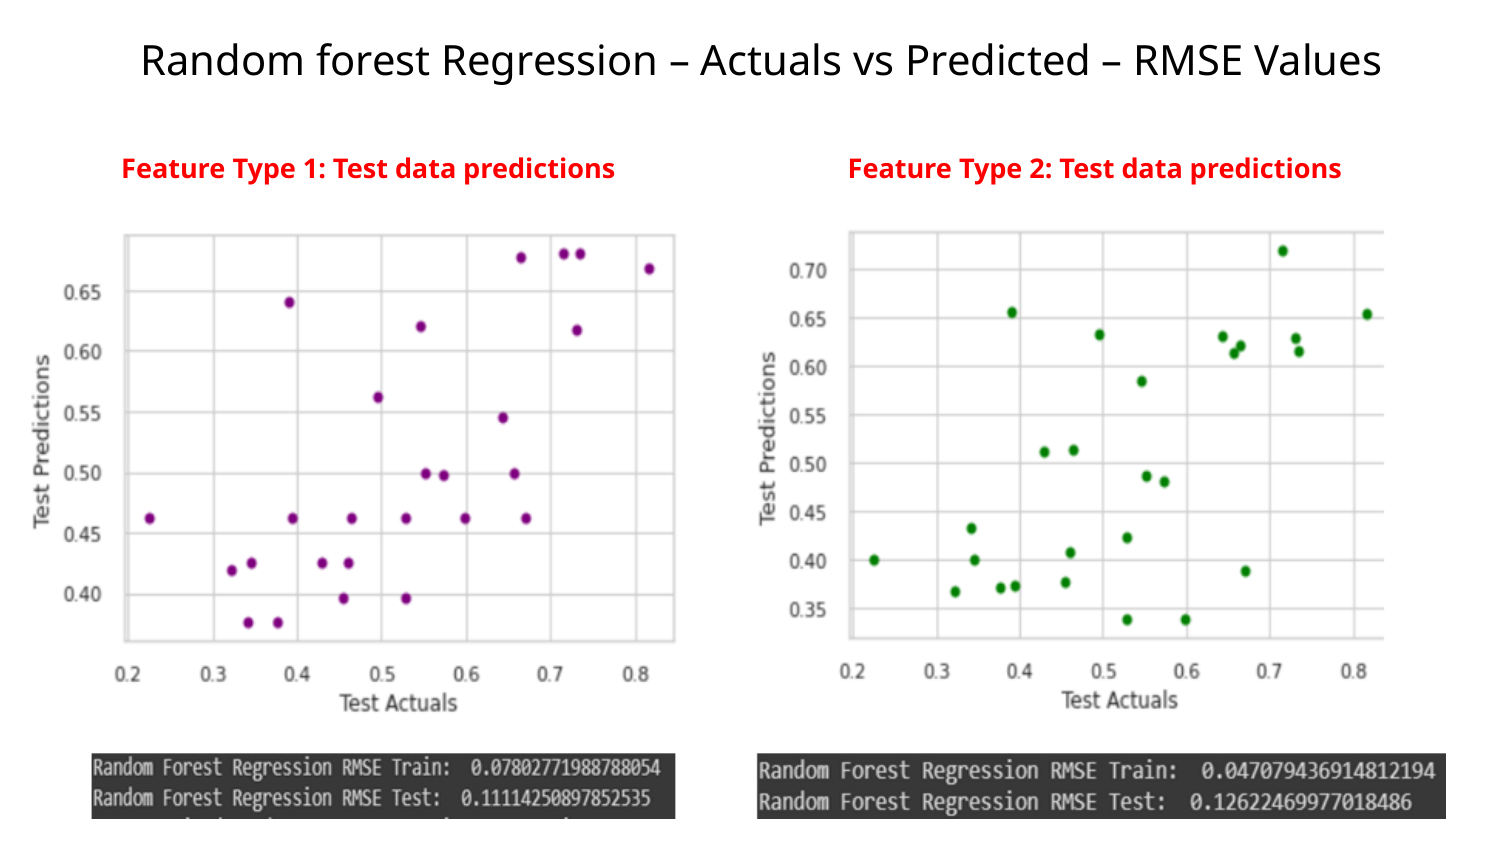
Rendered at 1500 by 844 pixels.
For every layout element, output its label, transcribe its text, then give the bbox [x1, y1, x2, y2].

text_box Random forest Regression – Actuals vs Predicted – RMSE Values [67, 18, 1446, 96]
text_box Feature Type 2: Test data predictions [832, 131, 1422, 201]
text_box Feature Type 1: Test data predictions [106, 131, 696, 201]
picture [24, 225, 1446, 819]
